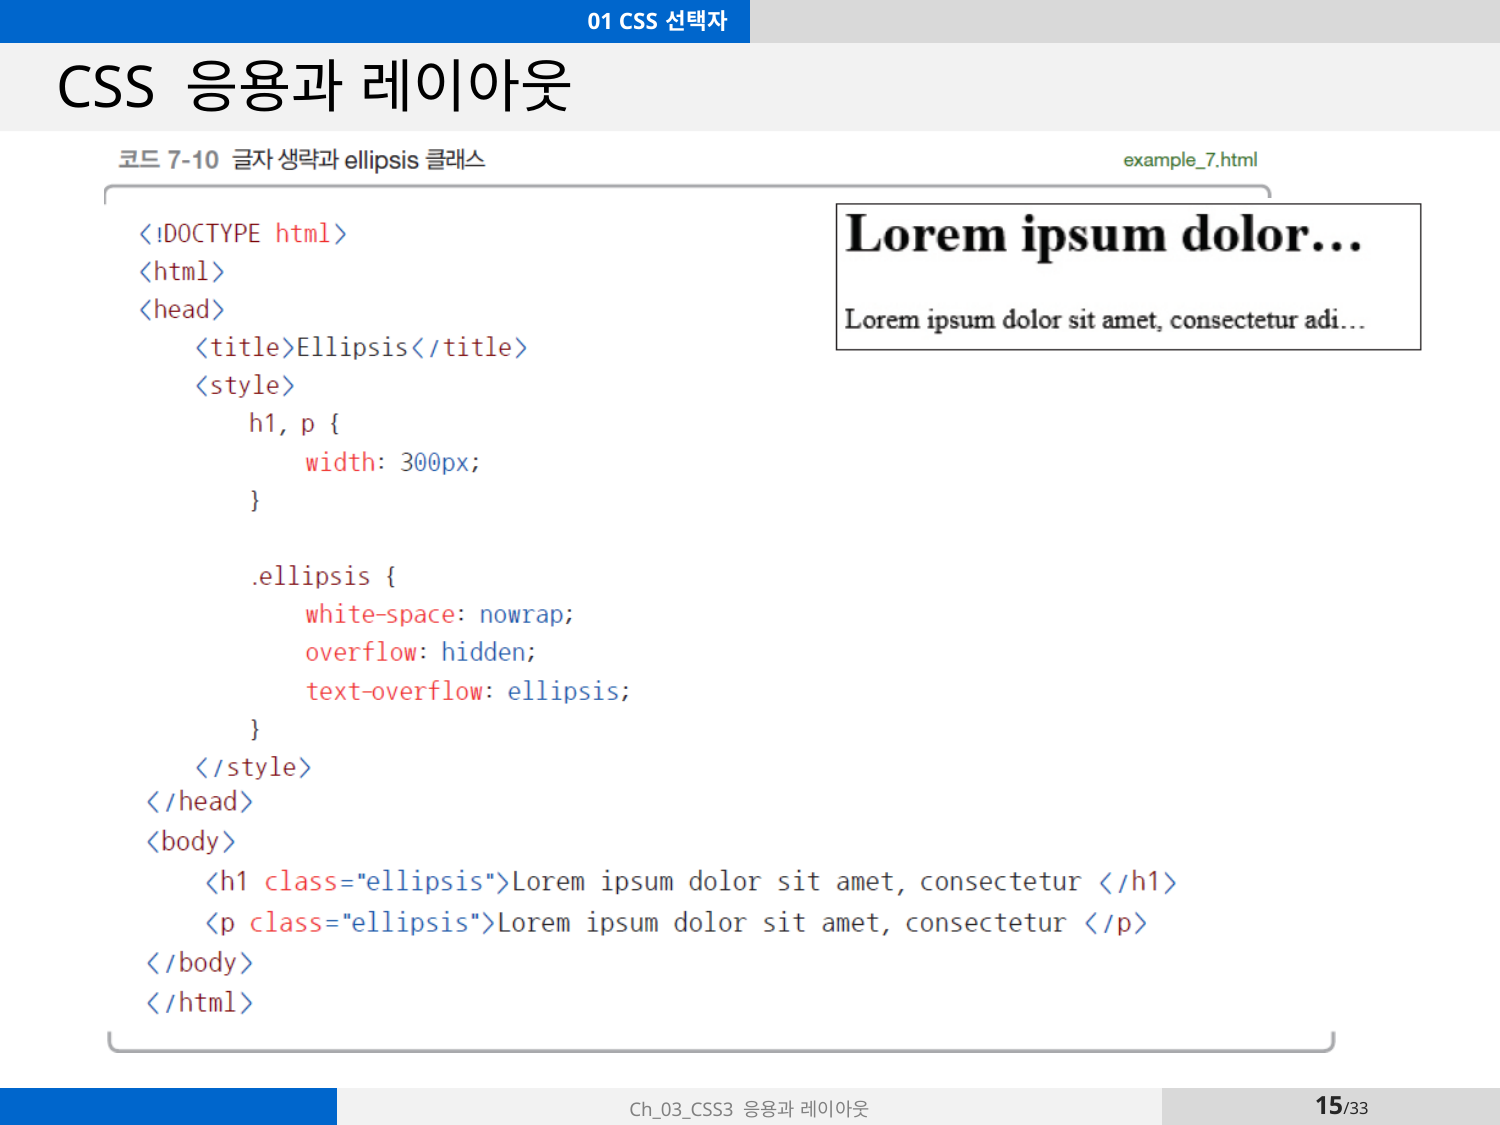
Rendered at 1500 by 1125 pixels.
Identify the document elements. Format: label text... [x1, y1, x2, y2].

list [103, 148, 1274, 783]
picture [832, 198, 1427, 357]
title CSS 응용과 레이아웃 [41, 42, 1459, 128]
text_box 01 CSS 선택자 [0, 0, 743, 43]
picture [106, 786, 1336, 1053]
